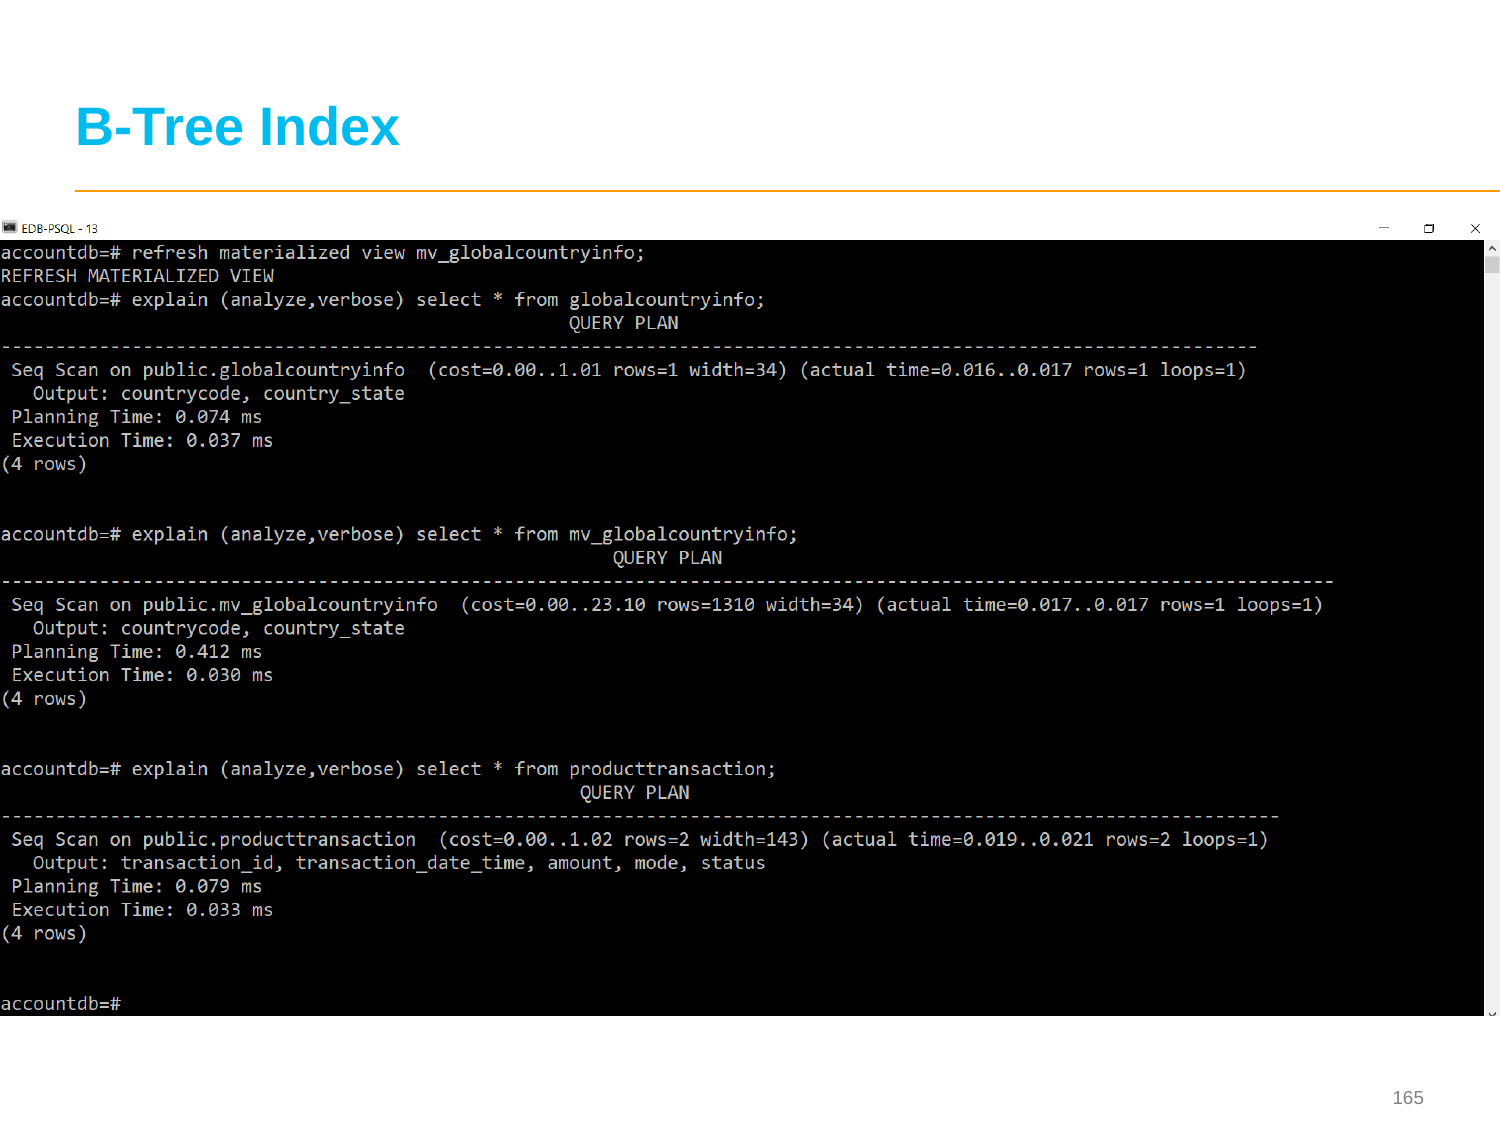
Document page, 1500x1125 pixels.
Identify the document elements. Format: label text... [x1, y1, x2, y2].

title B-Tree Index [75, 27, 1422, 157]
picture [0, 217, 1500, 1017]
